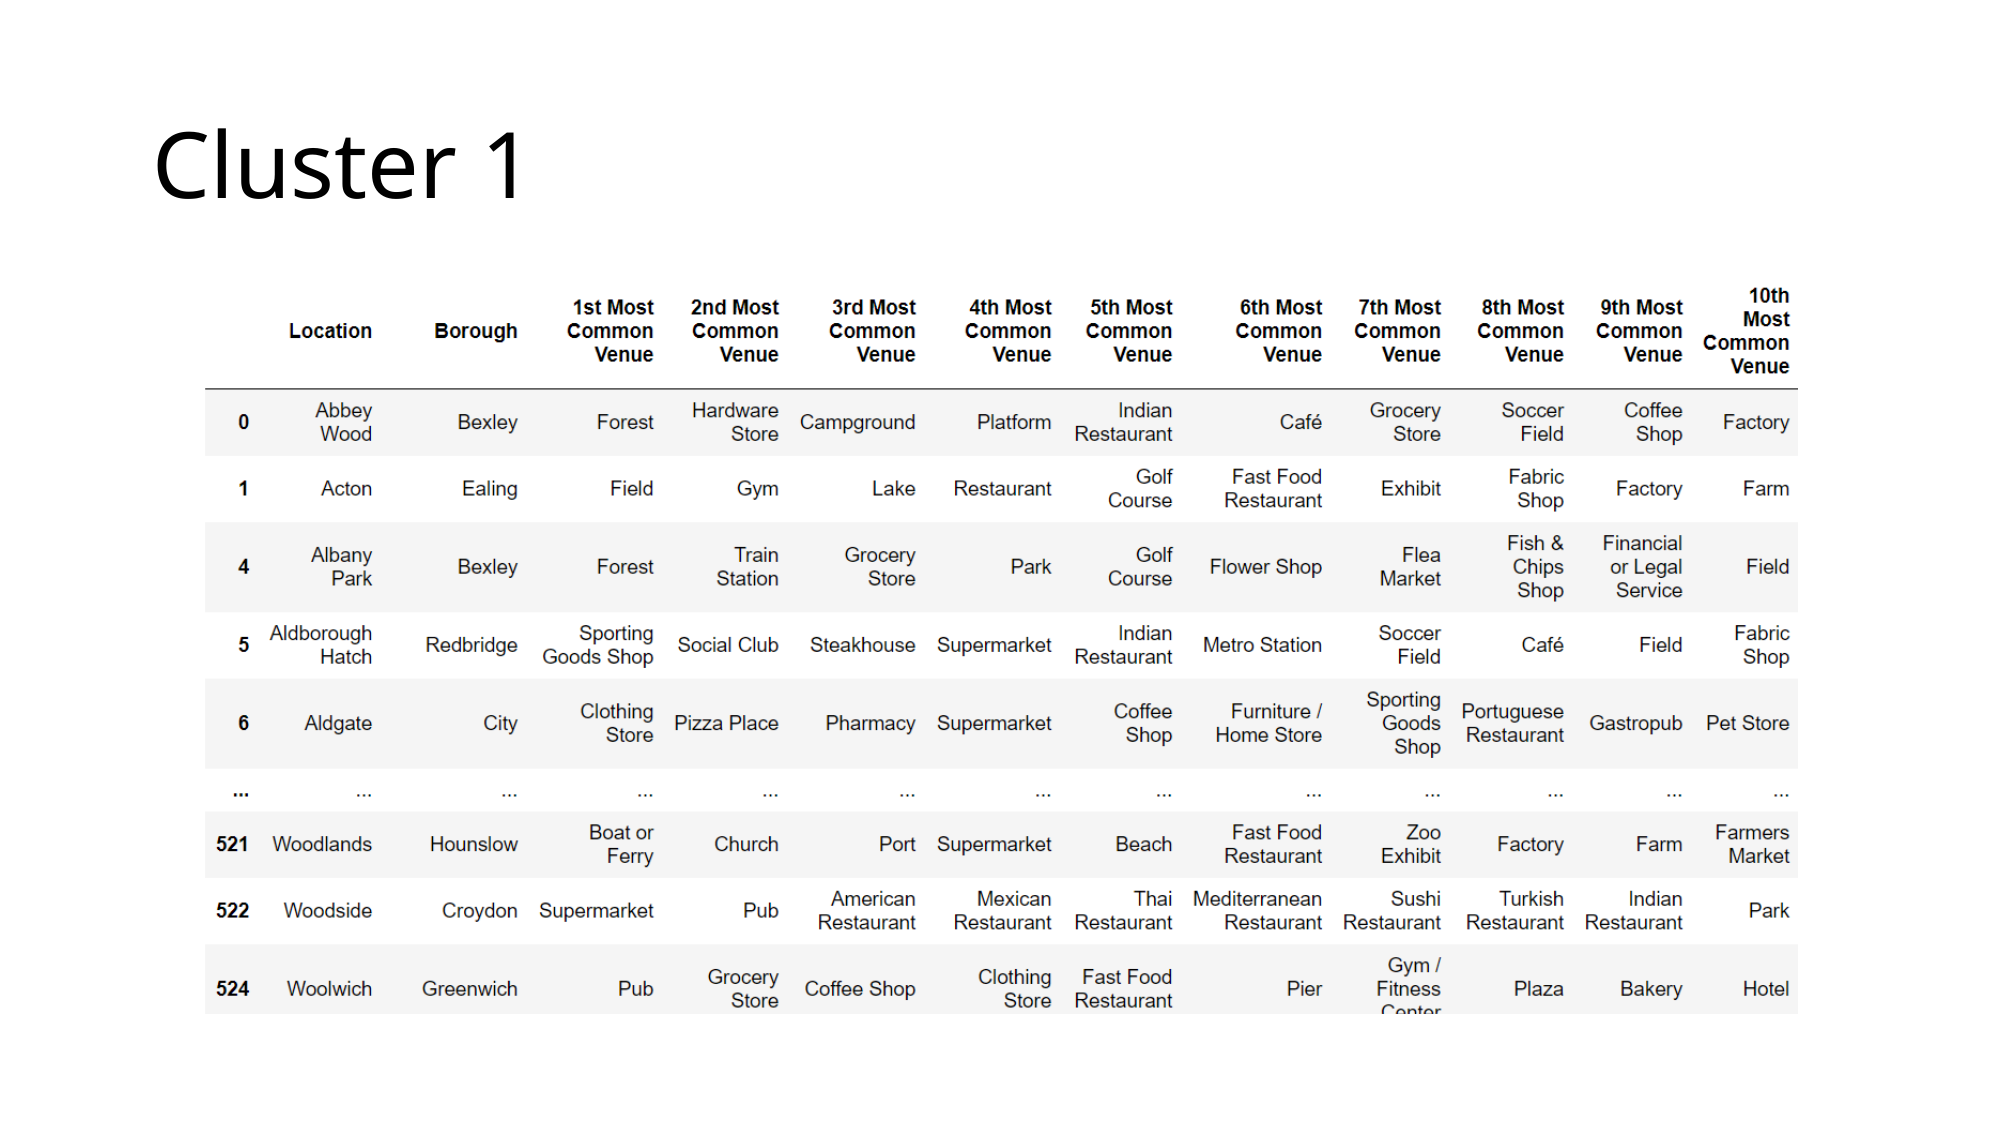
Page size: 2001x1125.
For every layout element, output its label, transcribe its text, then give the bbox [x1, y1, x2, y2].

title Cluster 1 [137, 59, 1863, 278]
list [201, 277, 1798, 1014]
